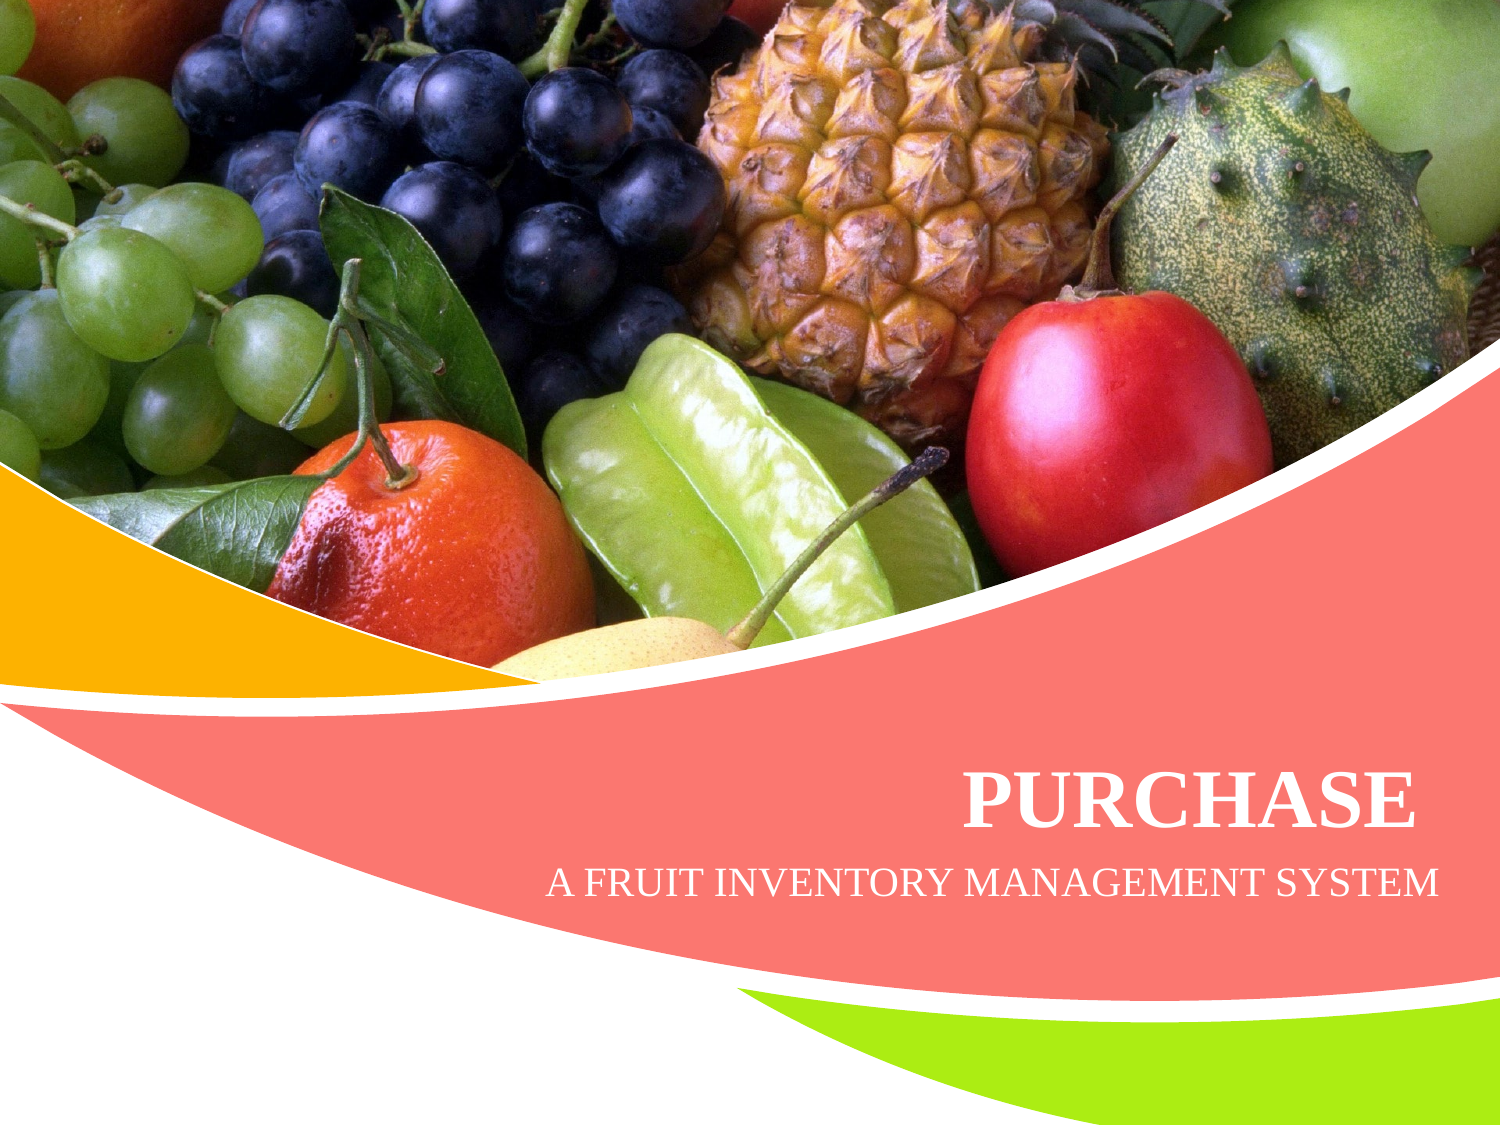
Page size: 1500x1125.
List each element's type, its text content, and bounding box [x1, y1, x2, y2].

picture [0, 0, 1500, 683]
title Purchase [375, 683, 1500, 853]
subtitle A Fruit Inventory Management System [375, 853, 1500, 1001]
text_box [0, 683, 541, 700]
